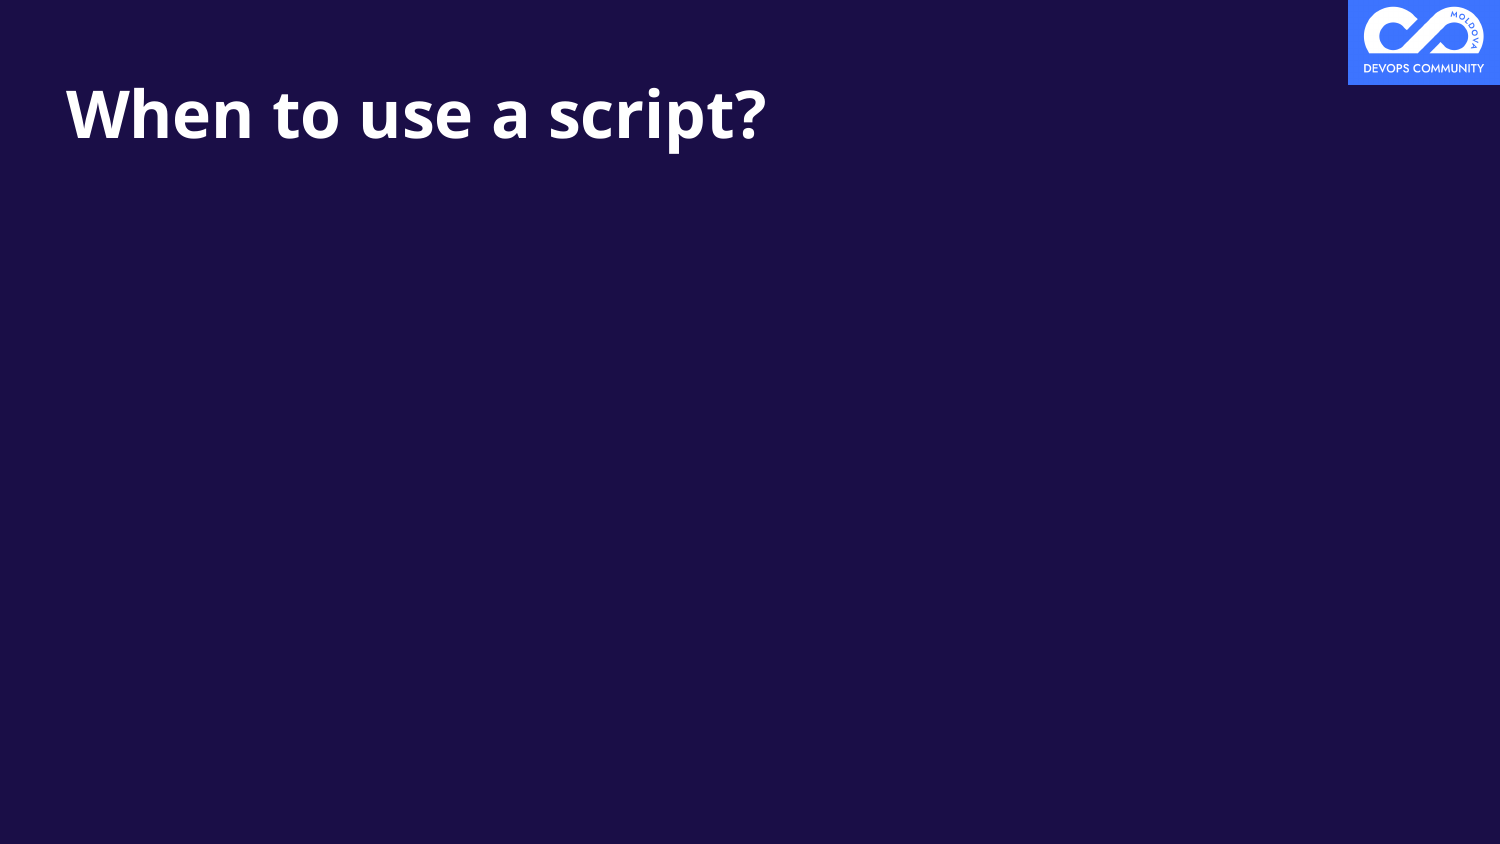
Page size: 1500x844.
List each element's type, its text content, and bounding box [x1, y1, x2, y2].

title When to use a script? [51, 72, 1449, 167]
picture [1348, 0, 1500, 85]
